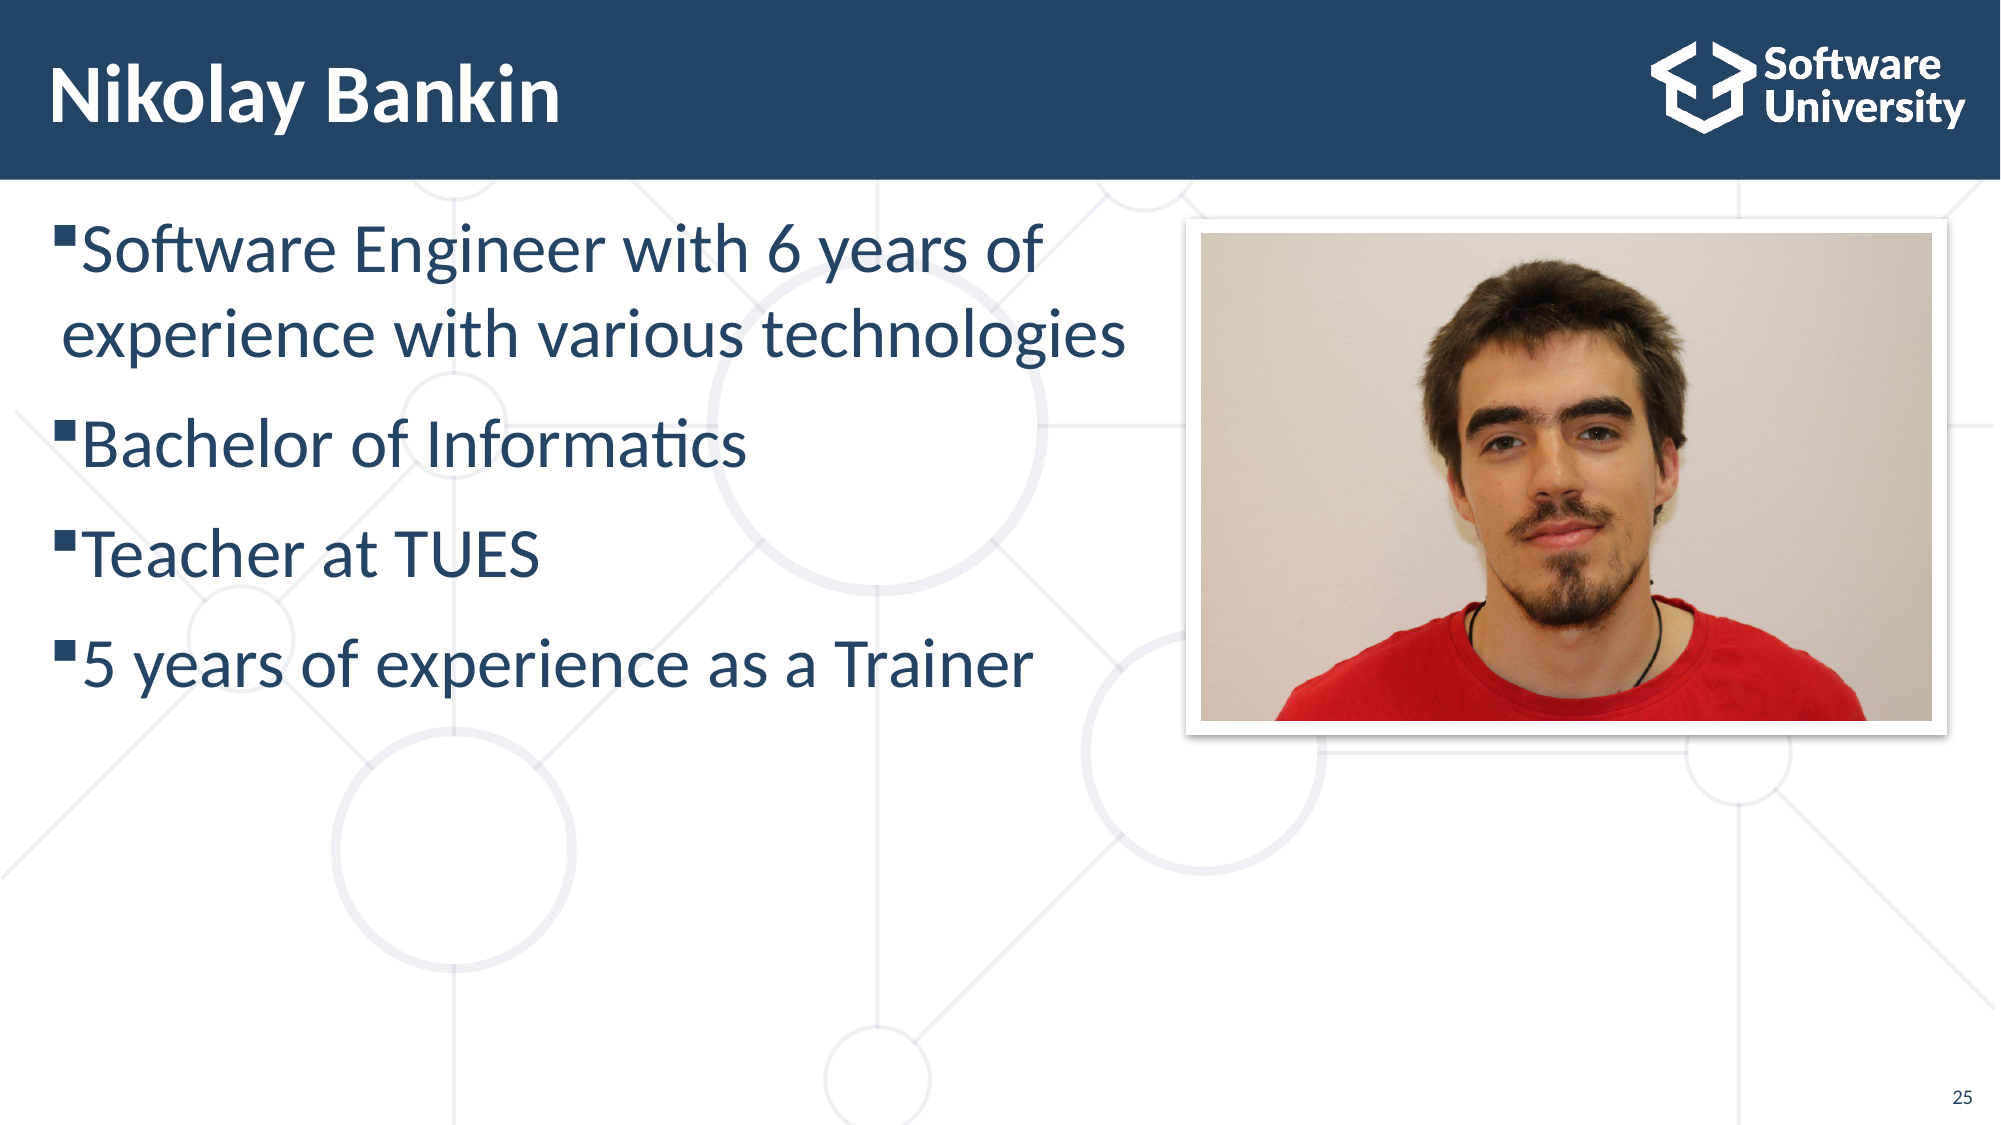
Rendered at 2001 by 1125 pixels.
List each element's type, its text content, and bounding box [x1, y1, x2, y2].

list Software Engineer with 6 years of experience with various technologies Bachelor of Informatics Teacher at TUES 5 years of experience as a Trainer [31, 196, 1970, 1050]
slide_number 25 [1927, 1067, 1989, 1117]
picture [1651, 41, 1966, 134]
title Nikolay Bankin [31, 16, 1625, 162]
picture [1200, 233, 1933, 722]
